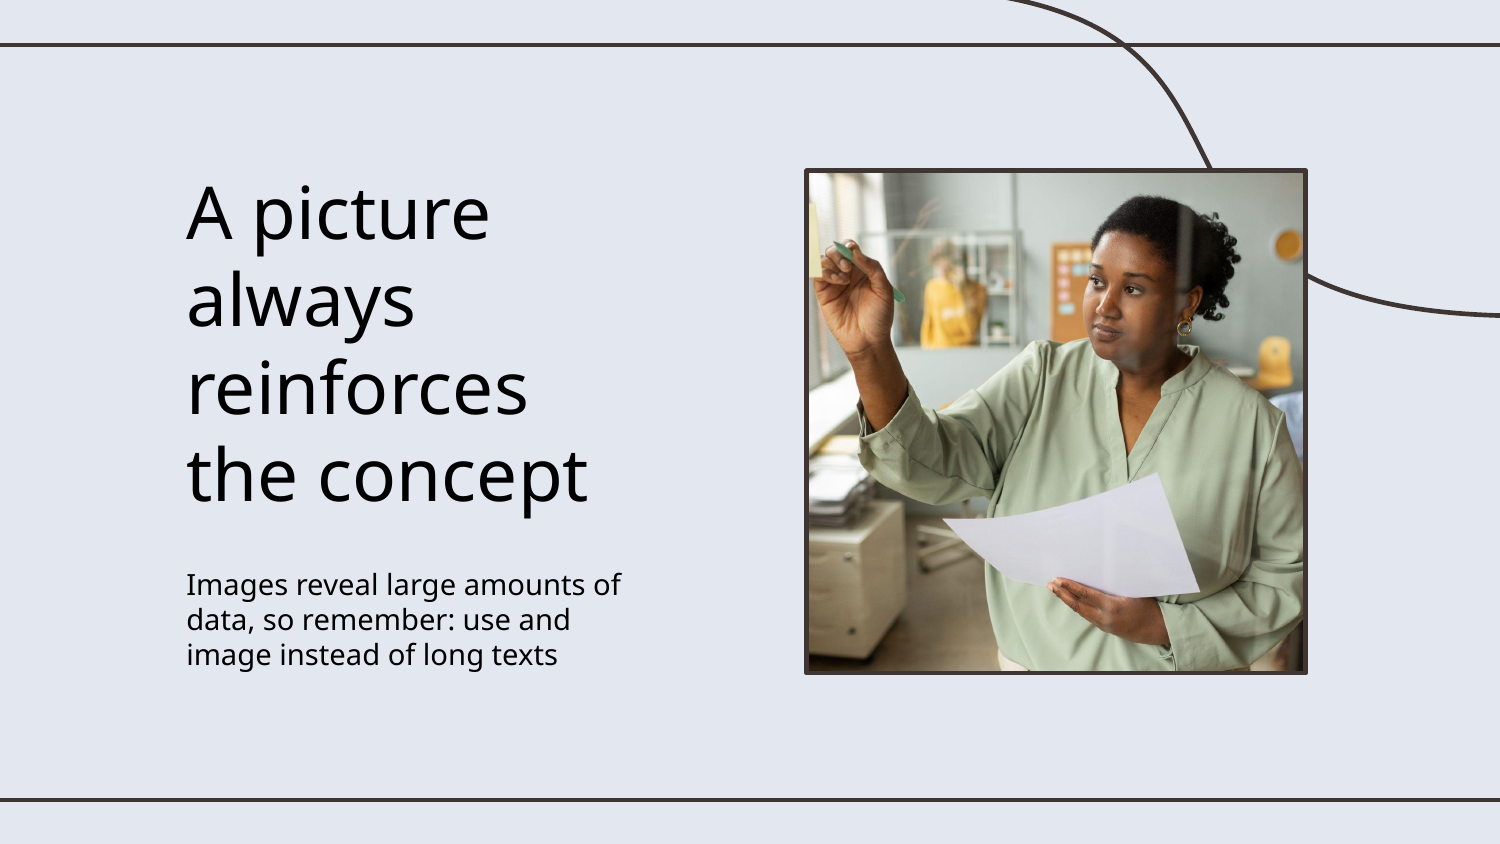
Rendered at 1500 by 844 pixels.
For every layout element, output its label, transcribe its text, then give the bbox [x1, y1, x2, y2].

title A picture always reinforces the concept [171, 151, 684, 522]
picture [808, 172, 1304, 671]
subtitle Images reveal large amounts of data, so remember: use and image instead of long texts [171, 551, 666, 680]
